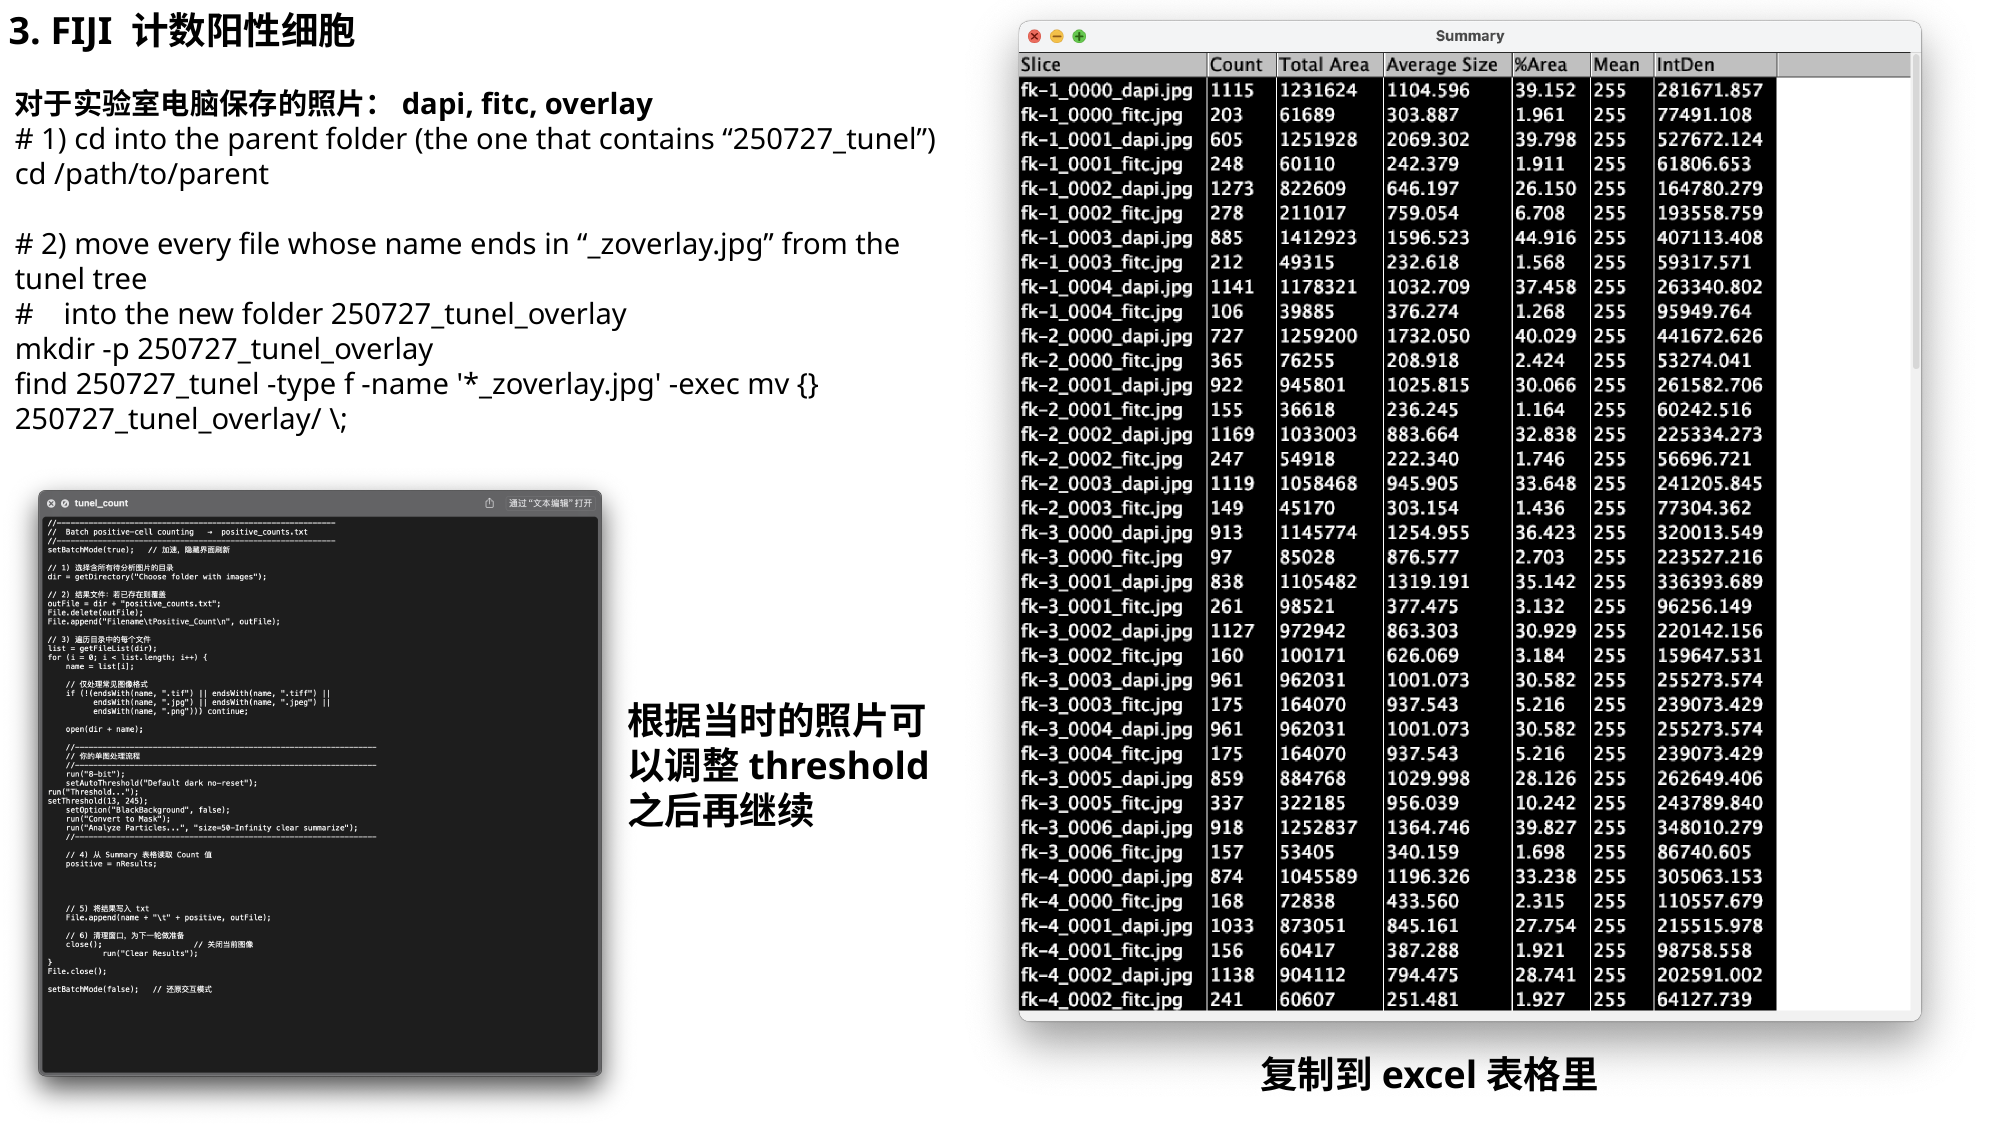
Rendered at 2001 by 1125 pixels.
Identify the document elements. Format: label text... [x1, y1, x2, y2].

picture [0, 464, 640, 1125]
text_box 根据当时的照片可以调整threshold之后再继续 [640, 689, 956, 840]
text_box 3. FIJI 计数阳性细胞 [0, 0, 371, 60]
text_box 对于实验室电脑保存的照片：dapi, fitc, overlay # 1) cd into the parent folder (the one that contains “250727_tunel”) cd /path/to/parent # 2) move every file whose name ends in “_zoverlay.jpg” from the tunel tree # into the new folder 250727_tunel_overlay mkdir -p 250727_tunel_overlay find 250727_tunel -type f -name '*_zoverlay.jpg' -exec mv {} 250727_tunel_overlay/ \; [0, 78, 956, 443]
picture [956, 0, 1984, 1104]
